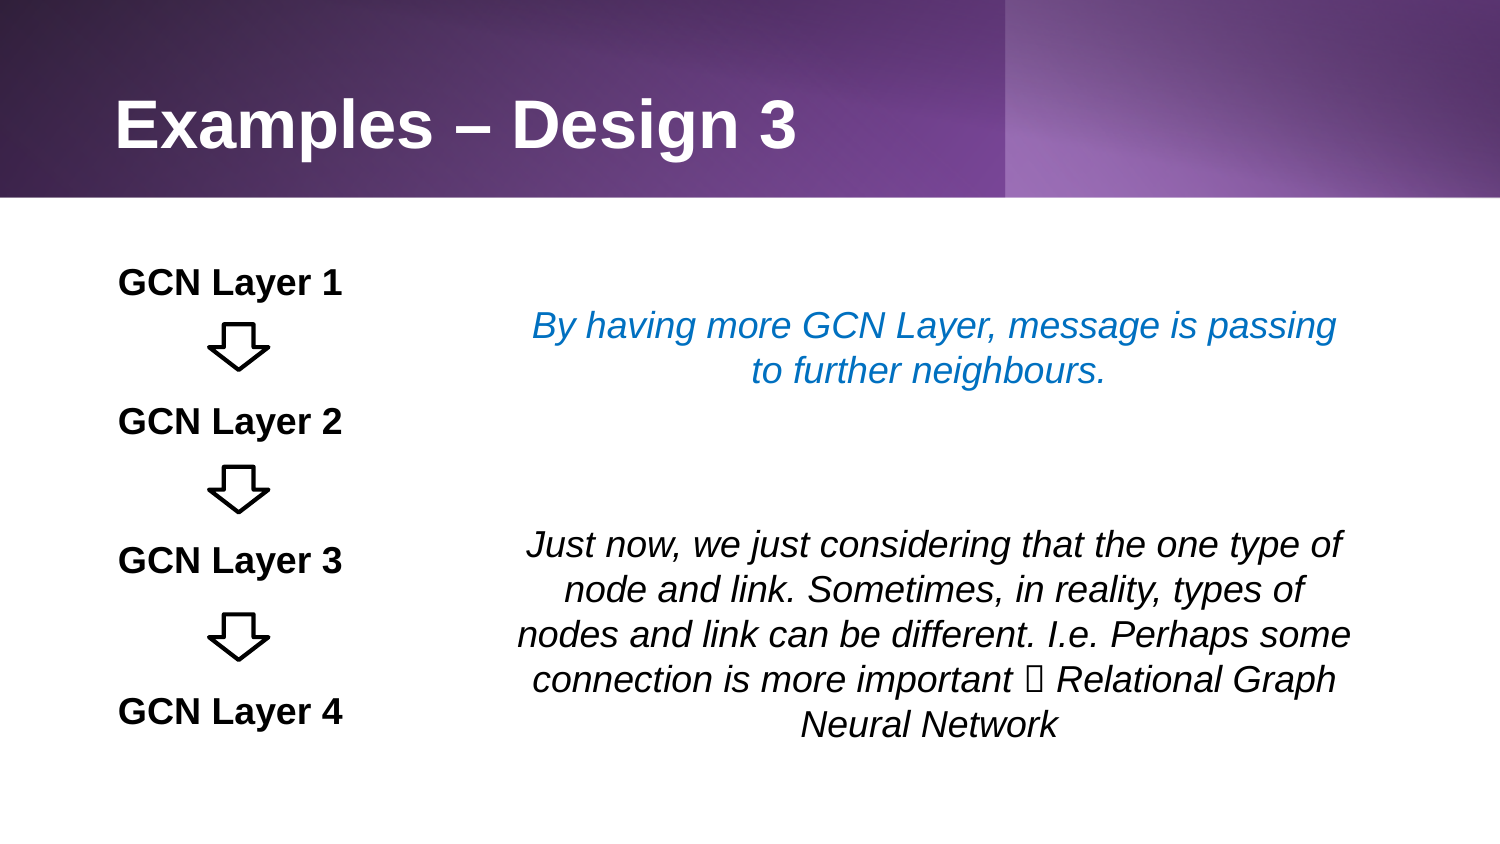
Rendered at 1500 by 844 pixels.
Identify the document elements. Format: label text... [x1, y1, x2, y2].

picture [0, 0, 1500, 199]
text_box [207, 322, 271, 372]
text_box [207, 464, 271, 515]
title Examples – Design 3 [103, 44, 1397, 208]
text_box GCN Layer 3 [103, 528, 493, 589]
text_box GCN Layer 1 [103, 250, 493, 310]
text_box GCN Layer 2 [103, 389, 493, 450]
text_box By having more GCN Layer, message is passing to further neighbours. [499, 294, 1370, 399]
text_box [207, 612, 271, 662]
text_box Just now, we just considering that the one type of node and link. Sometimes, in reality, types of nodes and link can be different. I.e. Perhaps some connection is more important  Relational Graph Neural Network [499, 512, 1370, 753]
text_box GCN Layer 4 [103, 679, 493, 740]
